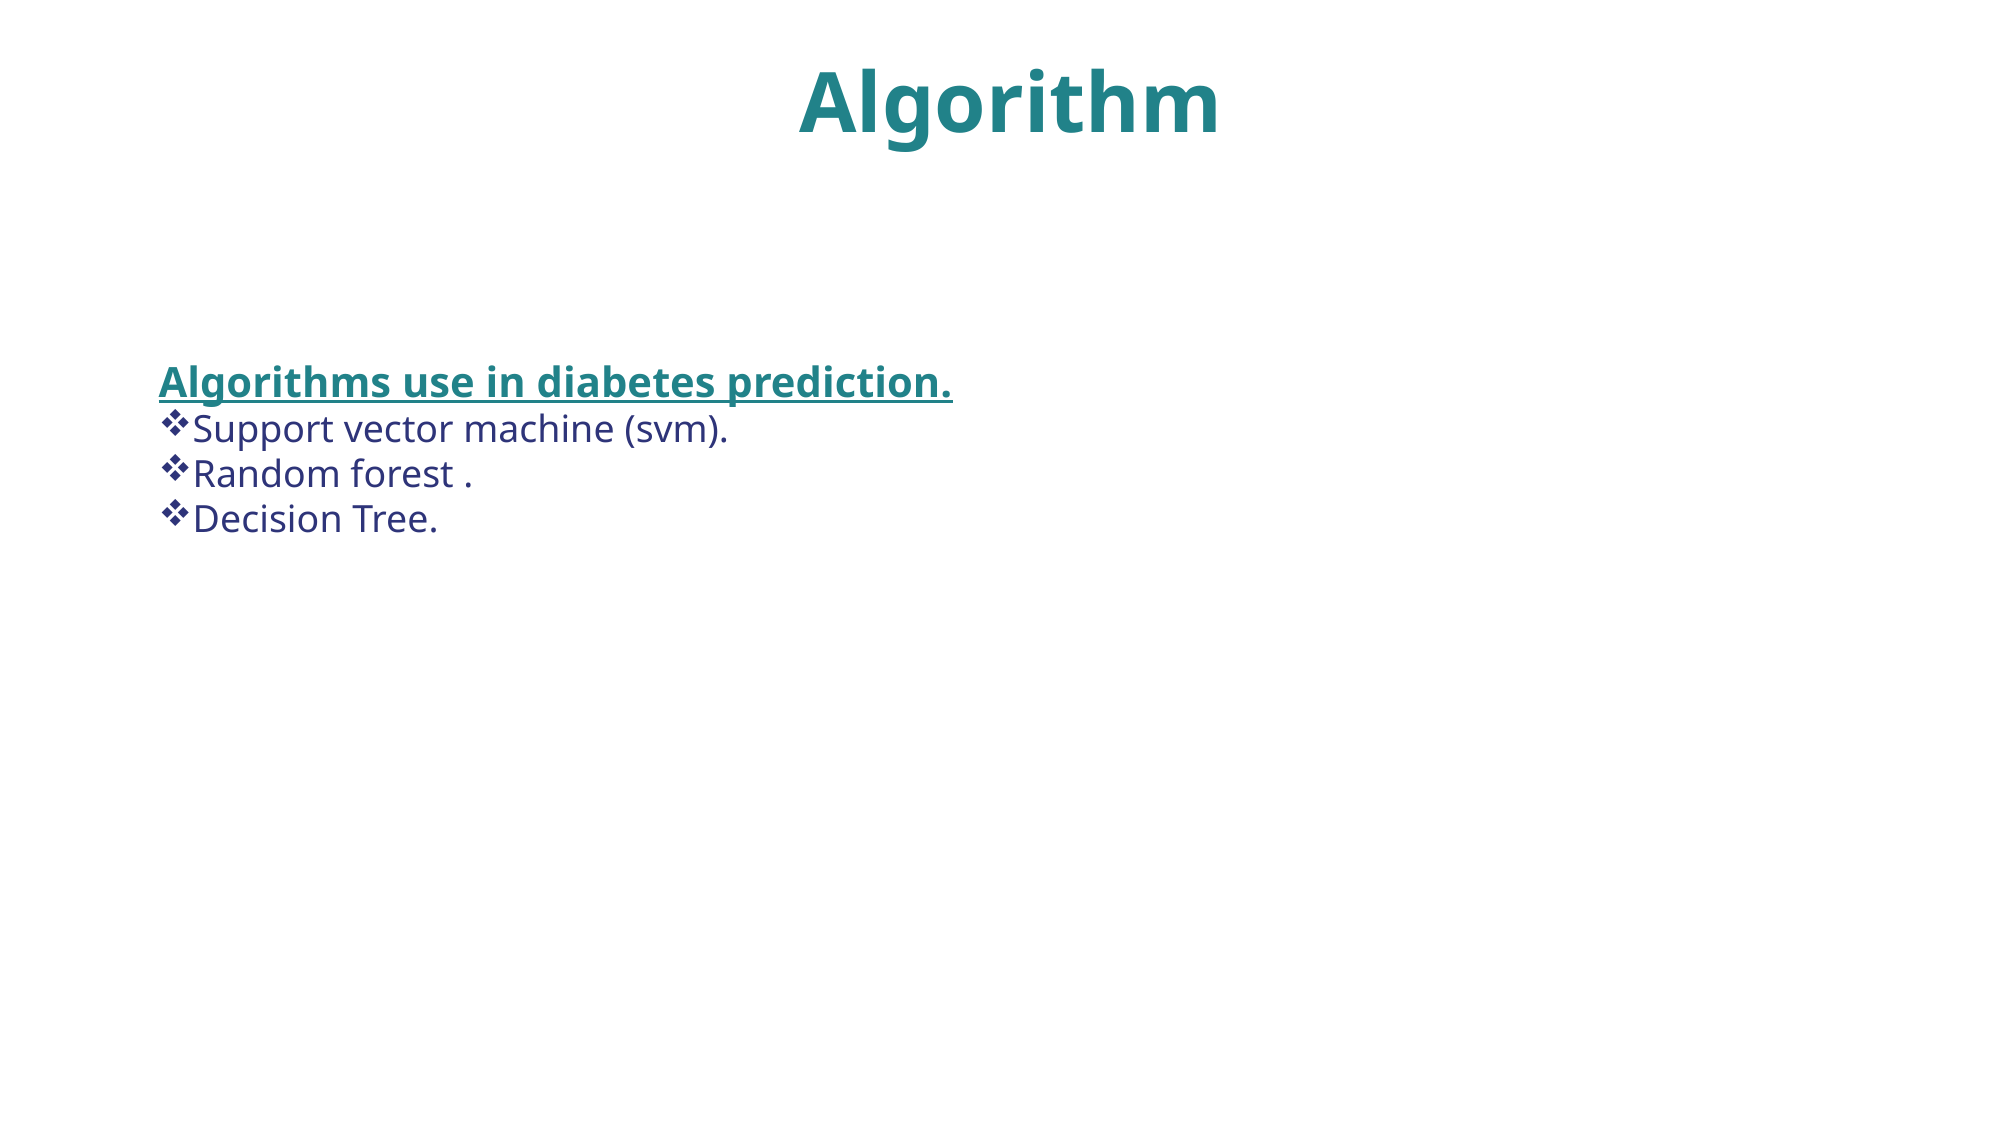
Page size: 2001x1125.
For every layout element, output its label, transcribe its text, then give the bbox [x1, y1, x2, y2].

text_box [158, 252, 1794, 991]
text_box Algorithm [137, 60, 1863, 151]
